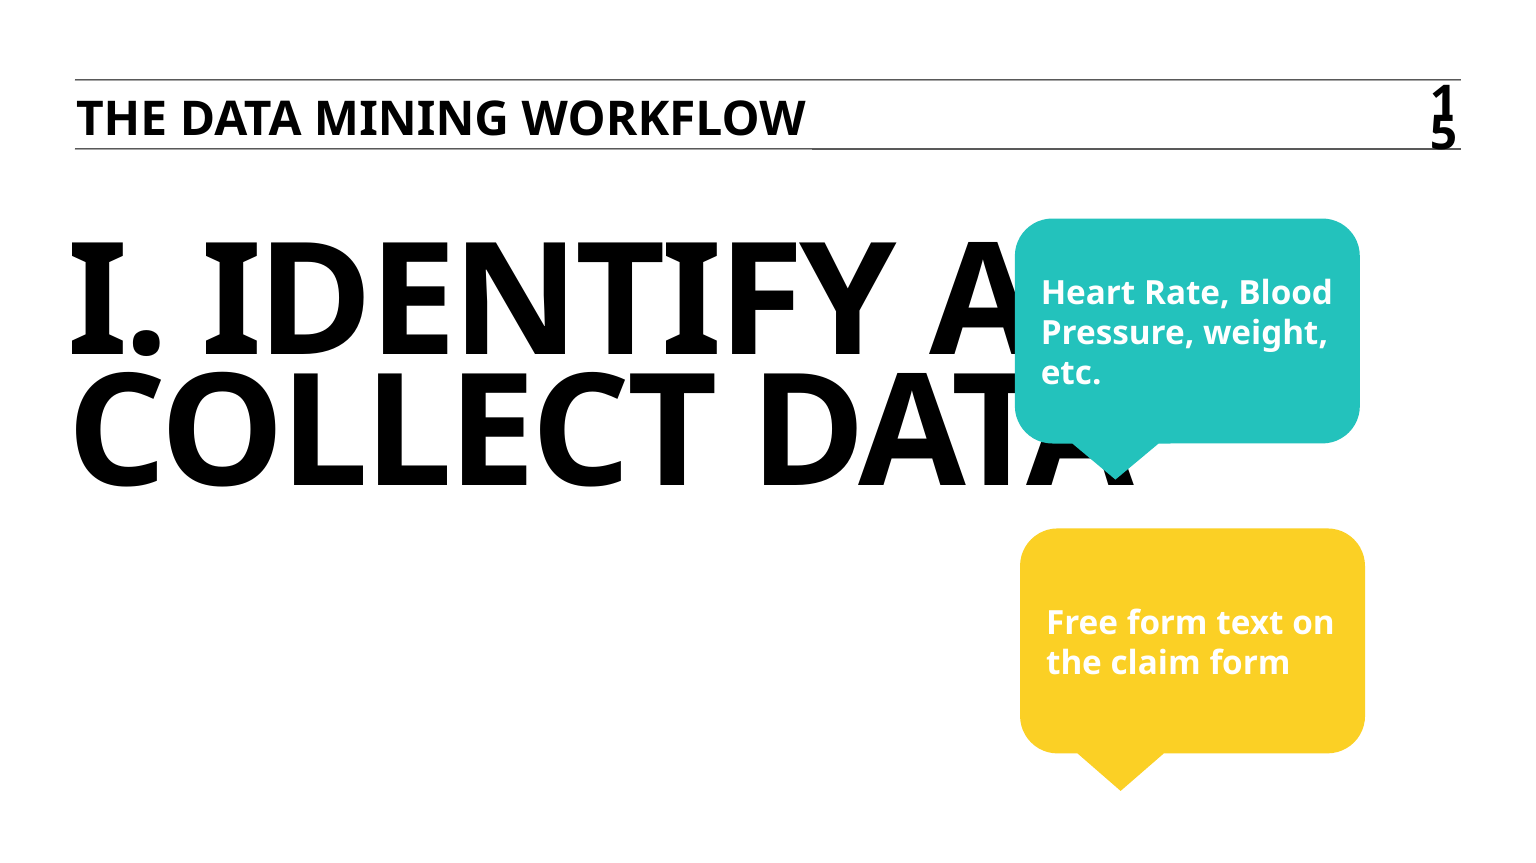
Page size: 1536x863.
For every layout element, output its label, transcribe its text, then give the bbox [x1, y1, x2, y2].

title I. IDENTIFY AND COLLECT DATA [57, 243, 1440, 832]
list THE DATA MINING WORKFLOW [60, 86, 1111, 137]
text_box Heart Rate, Blood Pressure, weight, etc. [1014, 218, 1360, 480]
slide_number 15 [1419, 86, 1461, 138]
text_box Free form text on the claim form [1020, 528, 1366, 791]
